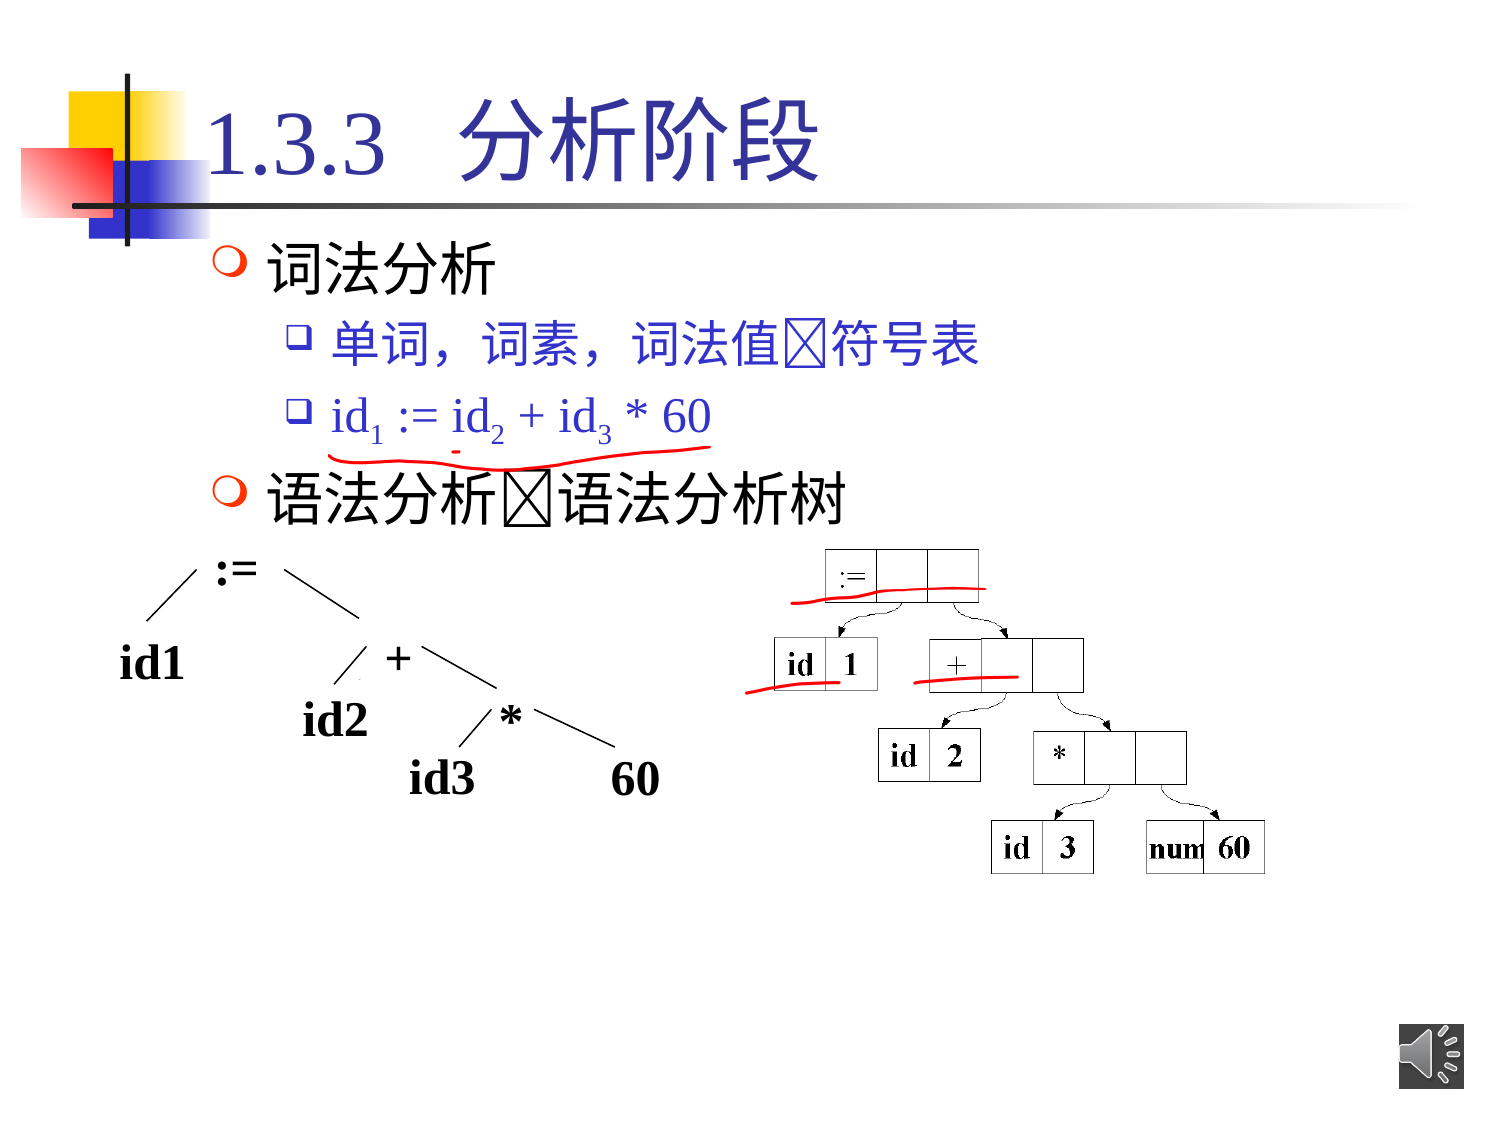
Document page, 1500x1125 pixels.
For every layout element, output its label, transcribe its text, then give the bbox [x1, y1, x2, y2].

picture [328, 446, 1265, 874]
title 1.3.3 分析阶段 [188, 12, 1468, 200]
picture [1397, 1022, 1465, 1090]
list 词法分析 单词，词素，词法值符号表 id1 := id2 + id3 * 60 语法分析语法分析树 [193, 224, 1469, 1000]
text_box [83, 527, 701, 813]
